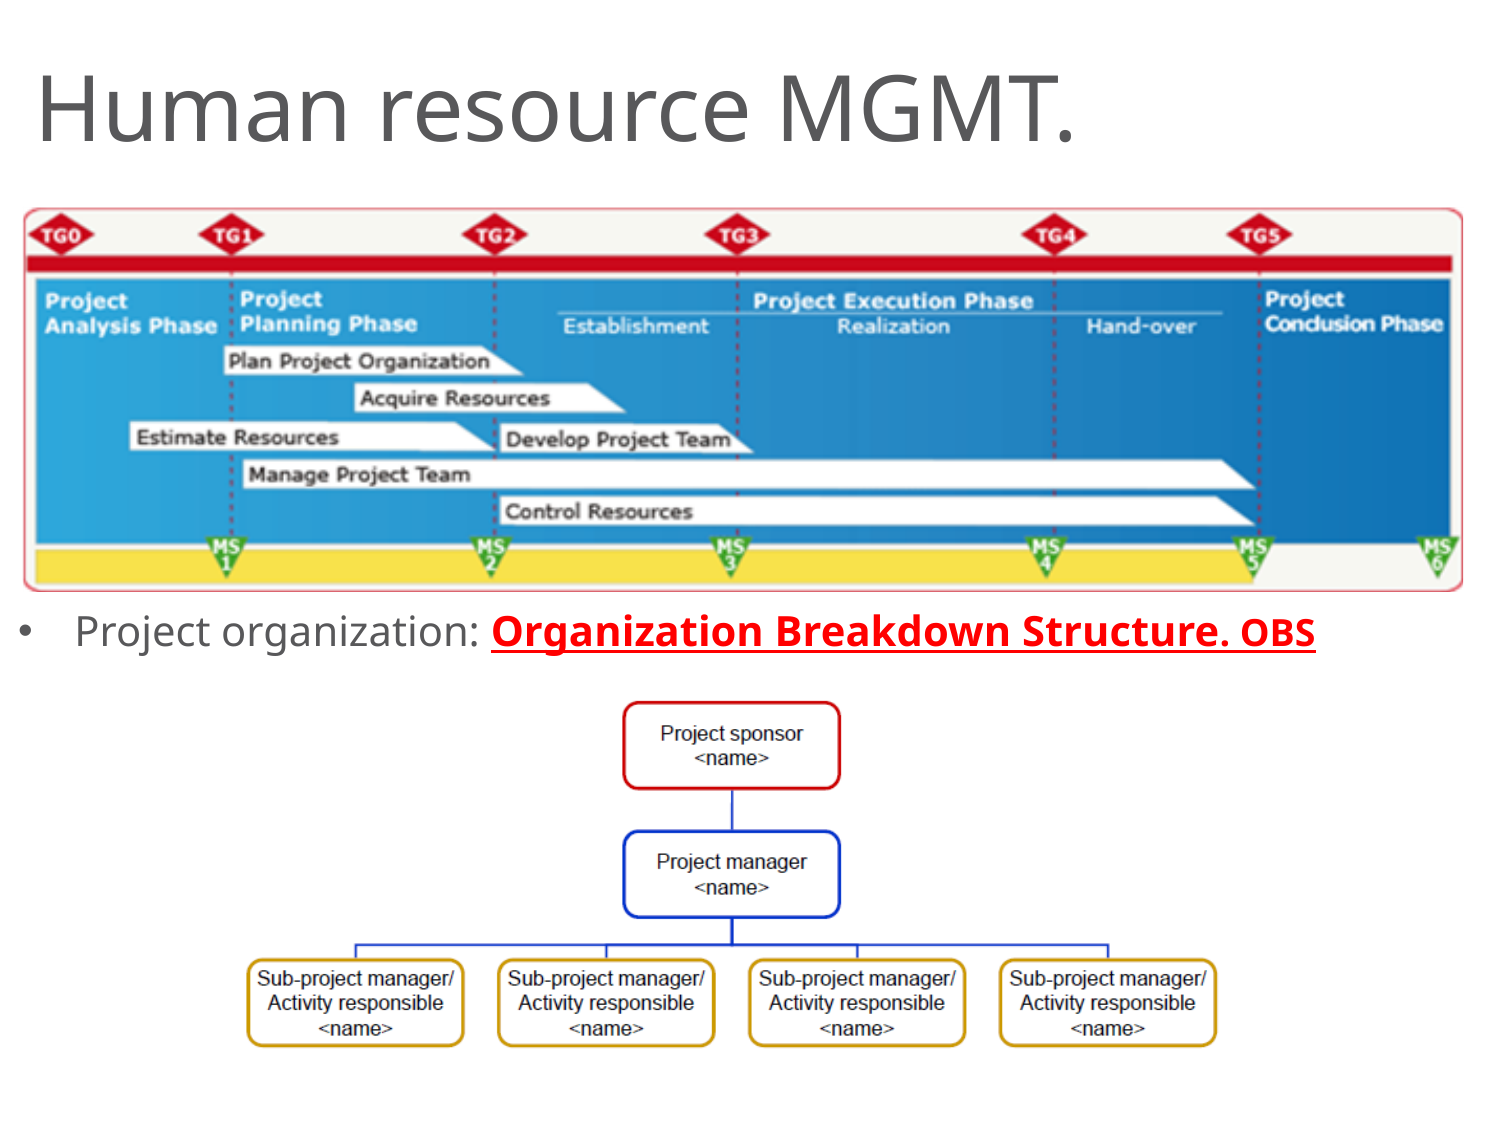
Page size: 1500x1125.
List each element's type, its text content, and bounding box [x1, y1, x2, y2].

text_box Project organization: Organization Breakdown Structure. OBS [3, 597, 1384, 663]
title Human resource MGMT. [22, 27, 1365, 204]
picture [21, 205, 1464, 592]
picture [243, 687, 1221, 1056]
